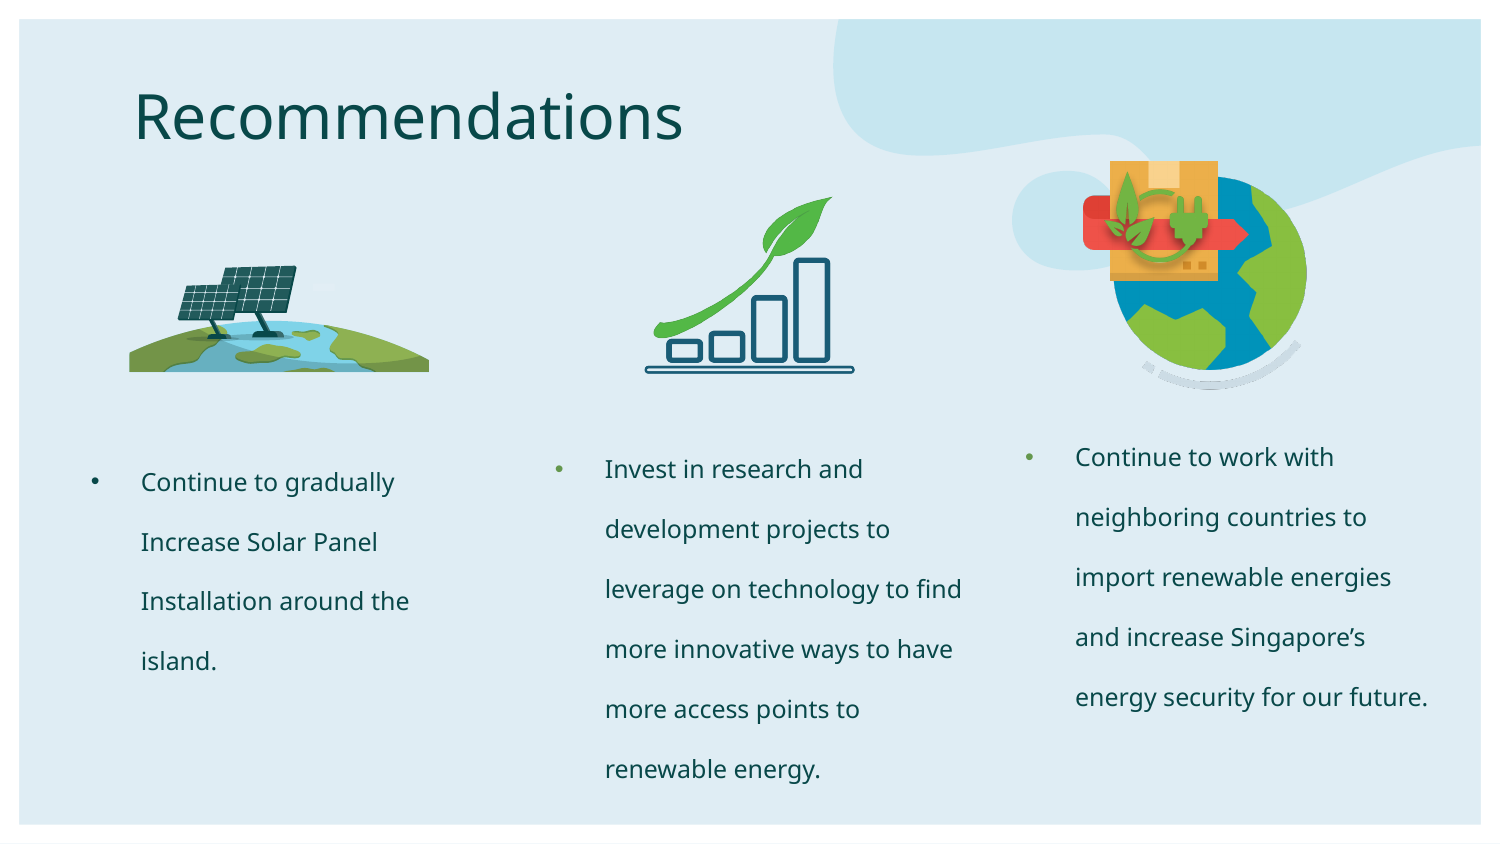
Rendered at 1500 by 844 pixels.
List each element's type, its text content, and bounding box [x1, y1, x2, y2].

picture [1070, 149, 1319, 397]
text_box Invest in research and development projects to leverage on technology to find more innovative ways to have more access points to renewable energy. [514, 408, 979, 795]
picture [642, 175, 858, 391]
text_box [129, 265, 430, 373]
text_box Continue to work with neighboring countries to import renewable energies and increase Singapore’s energy security for our future. [985, 396, 1450, 795]
subtitle Continue to gradually Increase Solar Panel Installation around the island. [50, 421, 440, 643]
title Recommendations [118, 62, 1382, 169]
